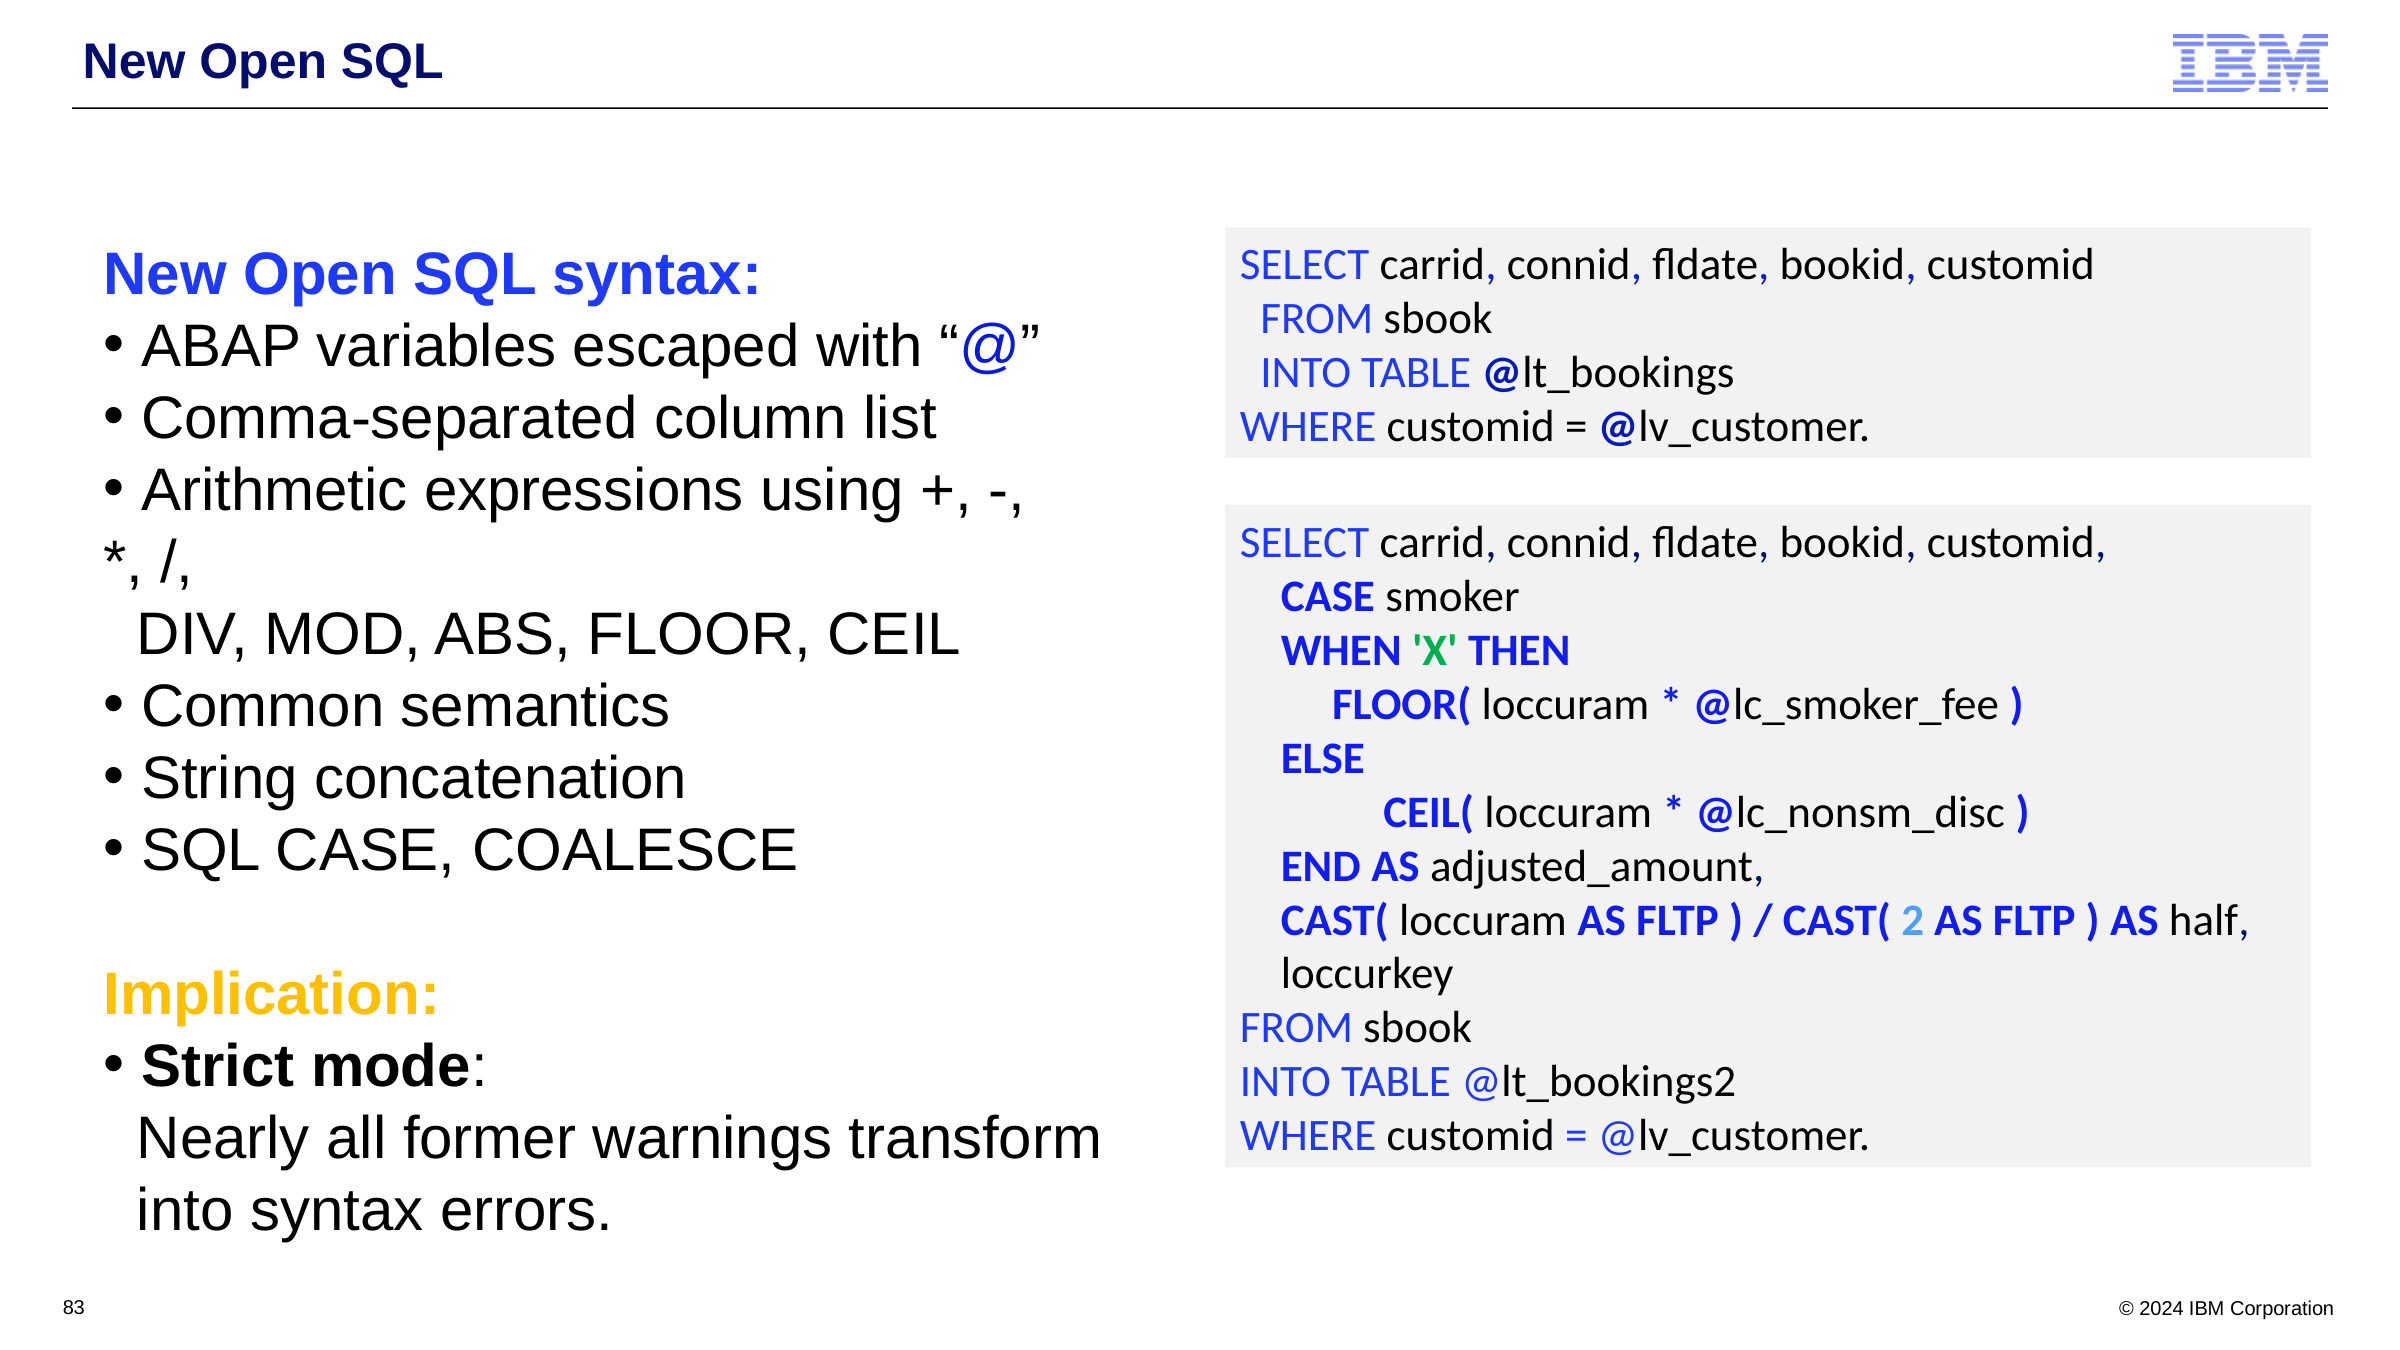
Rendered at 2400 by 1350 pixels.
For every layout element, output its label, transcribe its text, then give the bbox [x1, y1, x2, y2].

text_box SELECT carrid, connid, fldate, bookid, customid FROM sbook INTO TABLE @lt_bookings WHERE customid = @lv_customer. [1225, 227, 2312, 458]
picture [2173, 34, 2328, 92]
text_box SELECT carrid, connid, fldate, bookid, customid, CASE smoker WHEN 'X' THEN FLOOR( loccuram * @lc_smoker_fee ) ELSE CEIL( loccuram * @lc_nonsm_disc ) END AS adjusted_amount, CAST( loccuram AS FLTP ) / CAST( 2 AS FLTP ) AS half, loccurkey FROM sbook INTO TABLE @lt_bookings2 WHERE customid = @lv_customer. [1225, 504, 2312, 1168]
text_box New Open SQL [64, 26, 1775, 118]
slide_number 83 [47, 1286, 145, 1324]
text_box New Open SQL syntax: ABAP variables escaped with “@” Comma-separated column list Arithmetic expressions using +, -, *, /, DIV, MOD, ABS, FLOOR, CEIL Common semantics String concatenation SQL CASE, COALESCE Implication: Strict mode: Nearly all former warnings transform into syntax errors. [88, 227, 1142, 1250]
